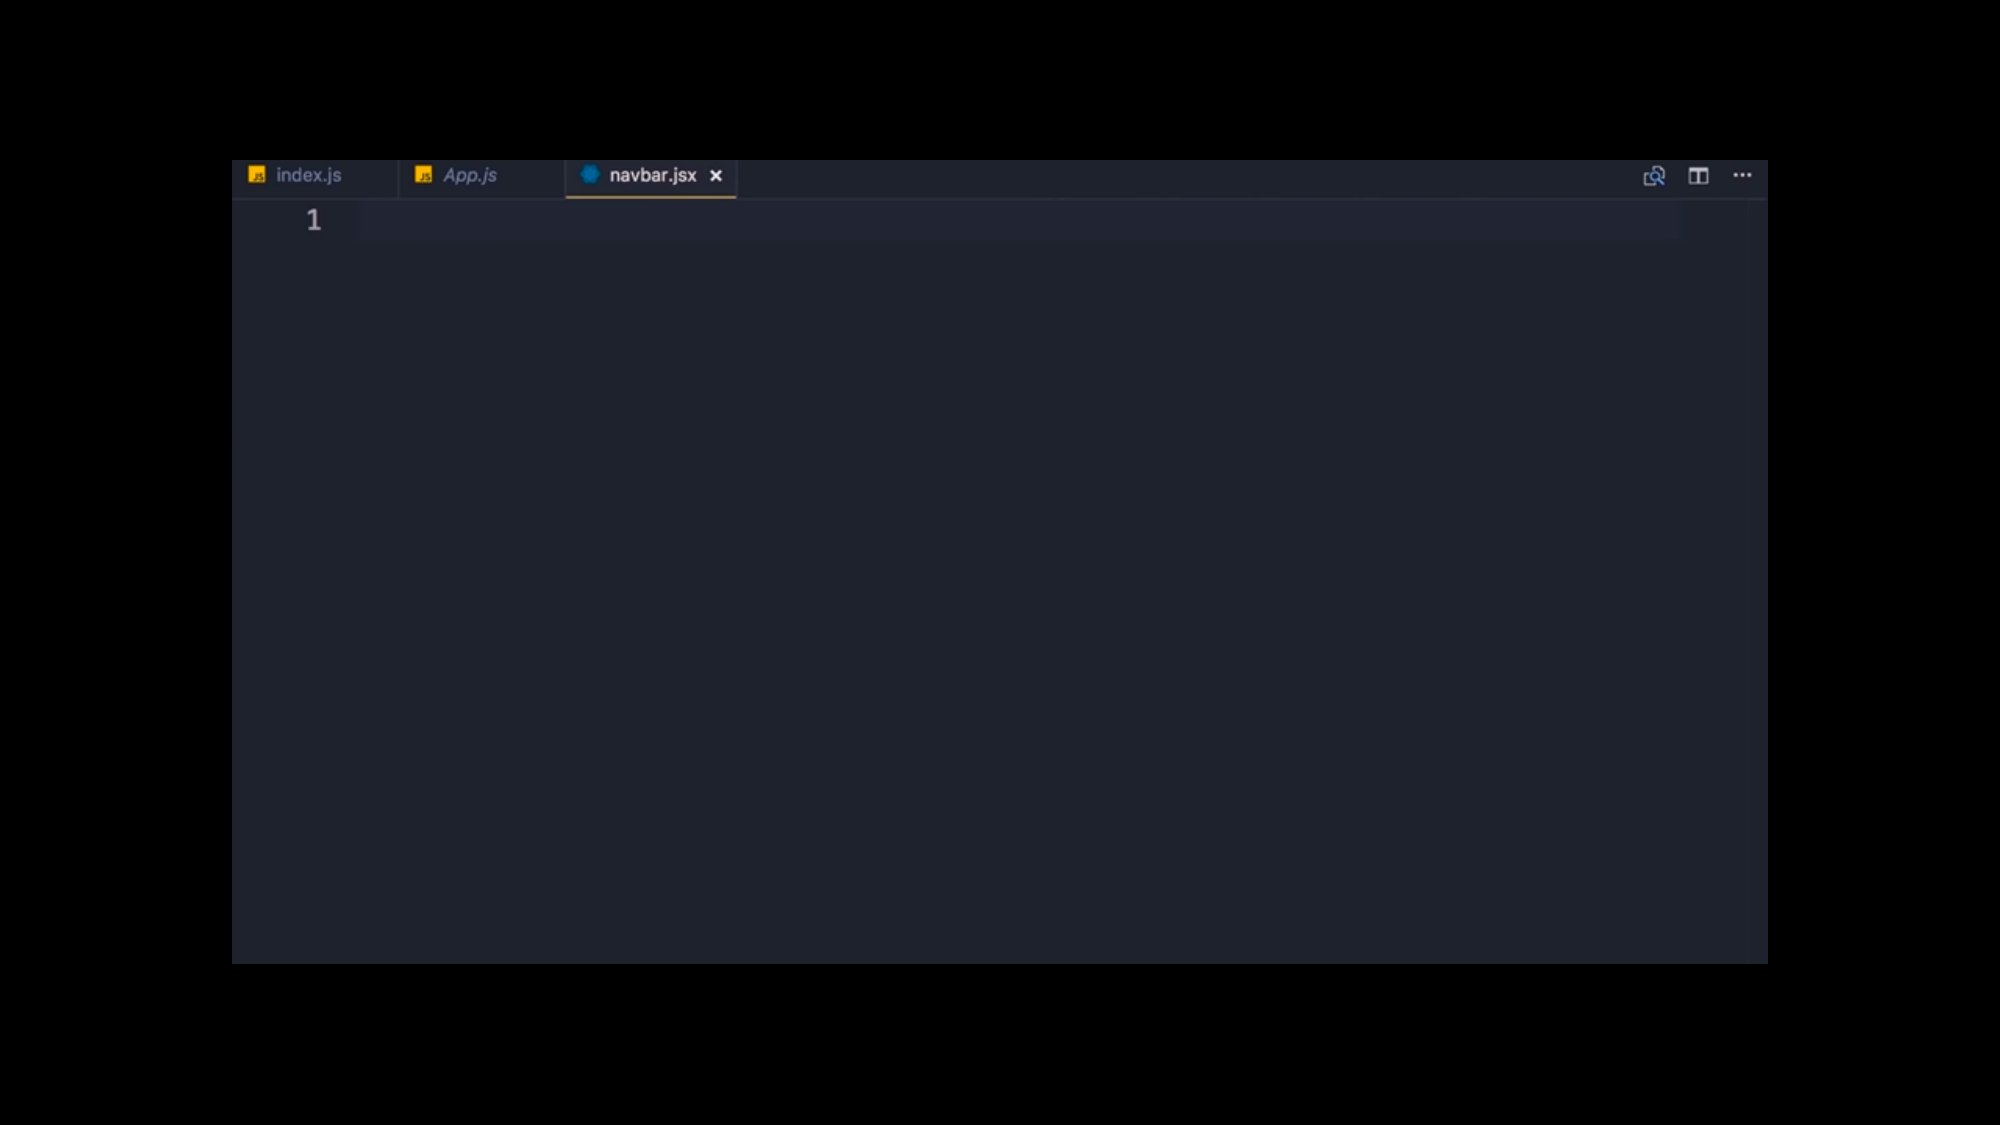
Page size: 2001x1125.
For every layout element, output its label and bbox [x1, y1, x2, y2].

picture [231, 160, 1768, 964]
